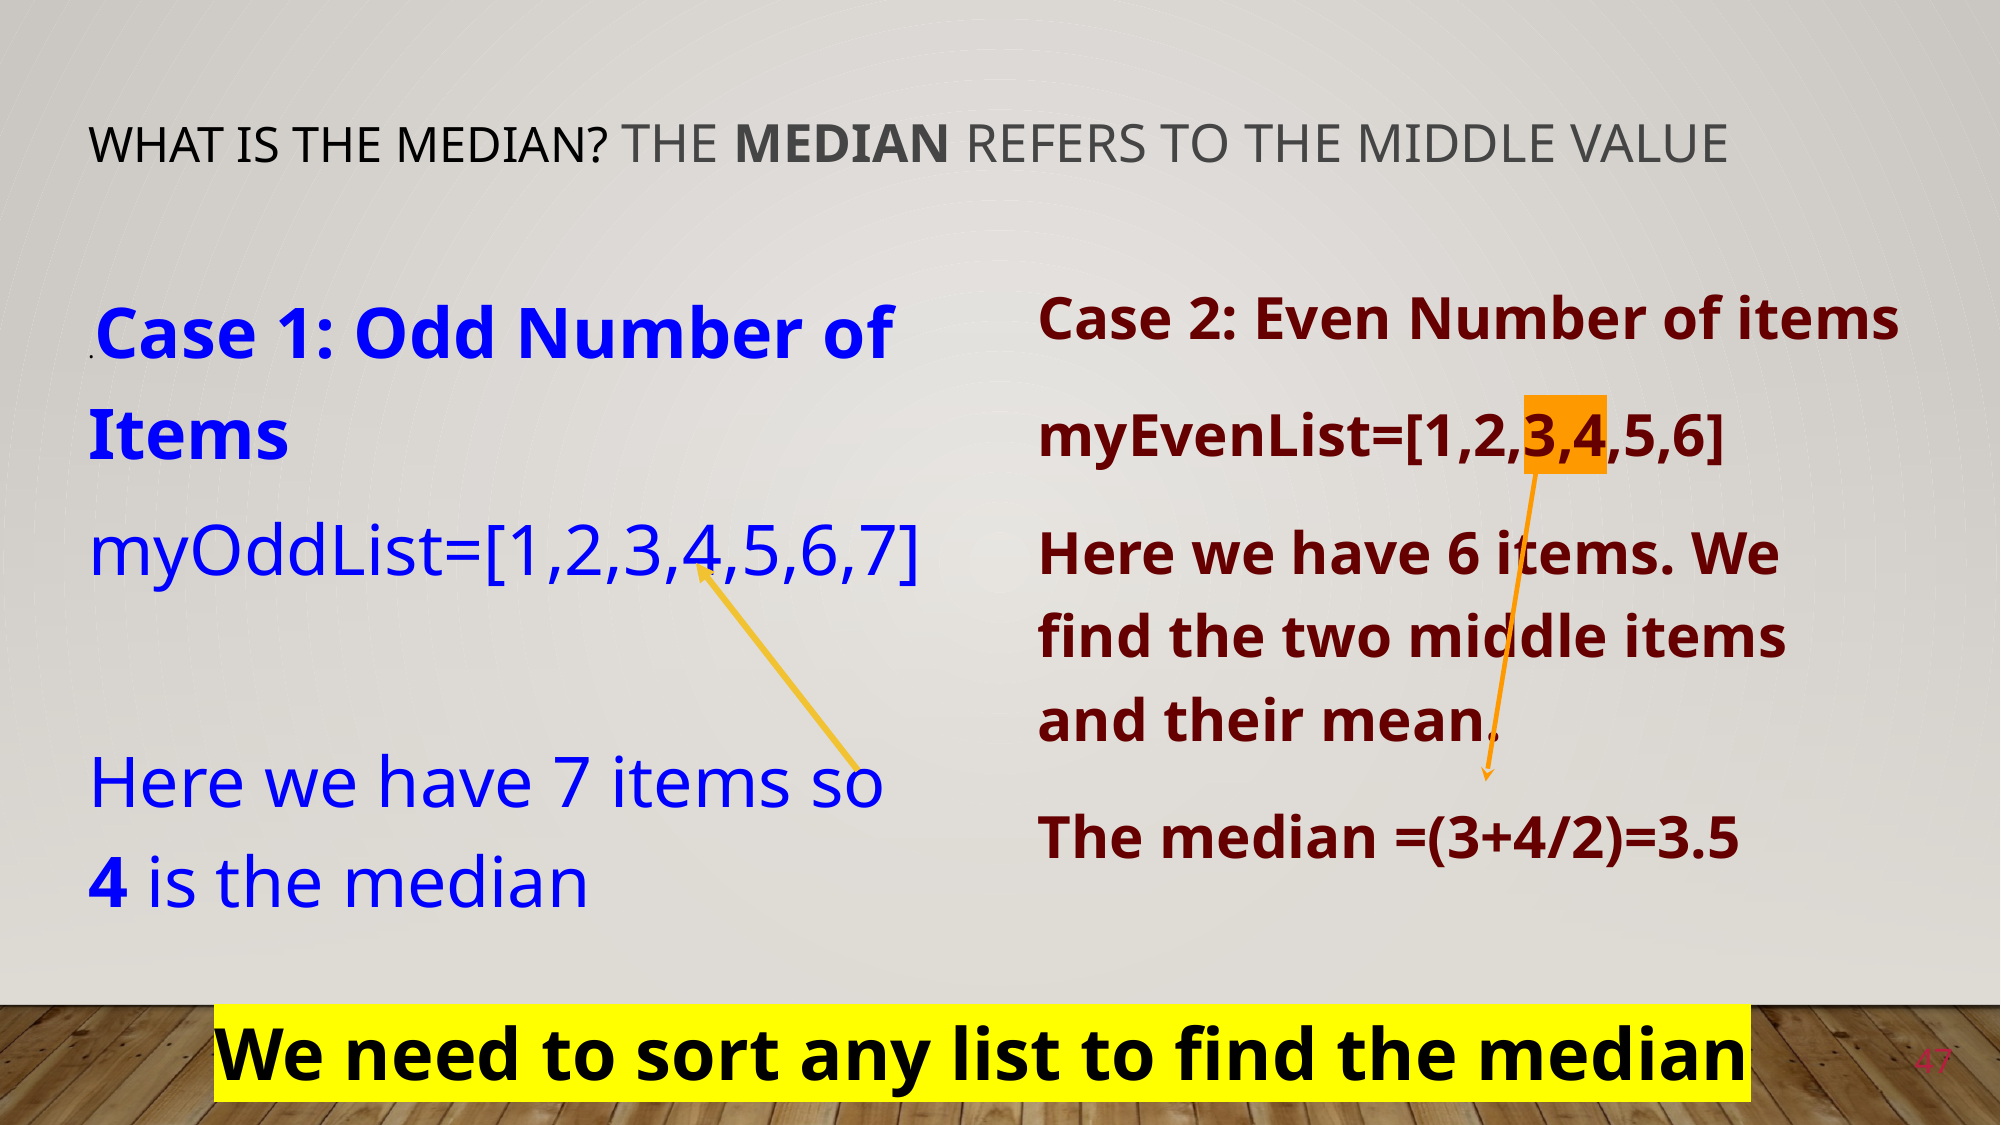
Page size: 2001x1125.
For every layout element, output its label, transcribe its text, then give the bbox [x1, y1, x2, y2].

text_box We need to sort any list to find the median [71, 988, 1894, 1116]
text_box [695, 562, 859, 771]
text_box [1485, 469, 1537, 782]
list Case 2: Even Number of items myEvenList=[1,2,3,4,5,6] Here we have 6 items. We find the two middle items and their mean. The median =(3+4/2)=3.5 [1017, 247, 1932, 995]
slide_number 47 [1894, 1019, 1974, 1106]
title What is the median? The median refers to the middle value [68, 97, 1932, 223]
list .Case 1: Odd Number of Items myOddList=[1,2,3,4,5,6,7] Here we have 7 items so 4 is the median [68, 252, 943, 1000]
picture [0, 1005, 2000, 1125]
